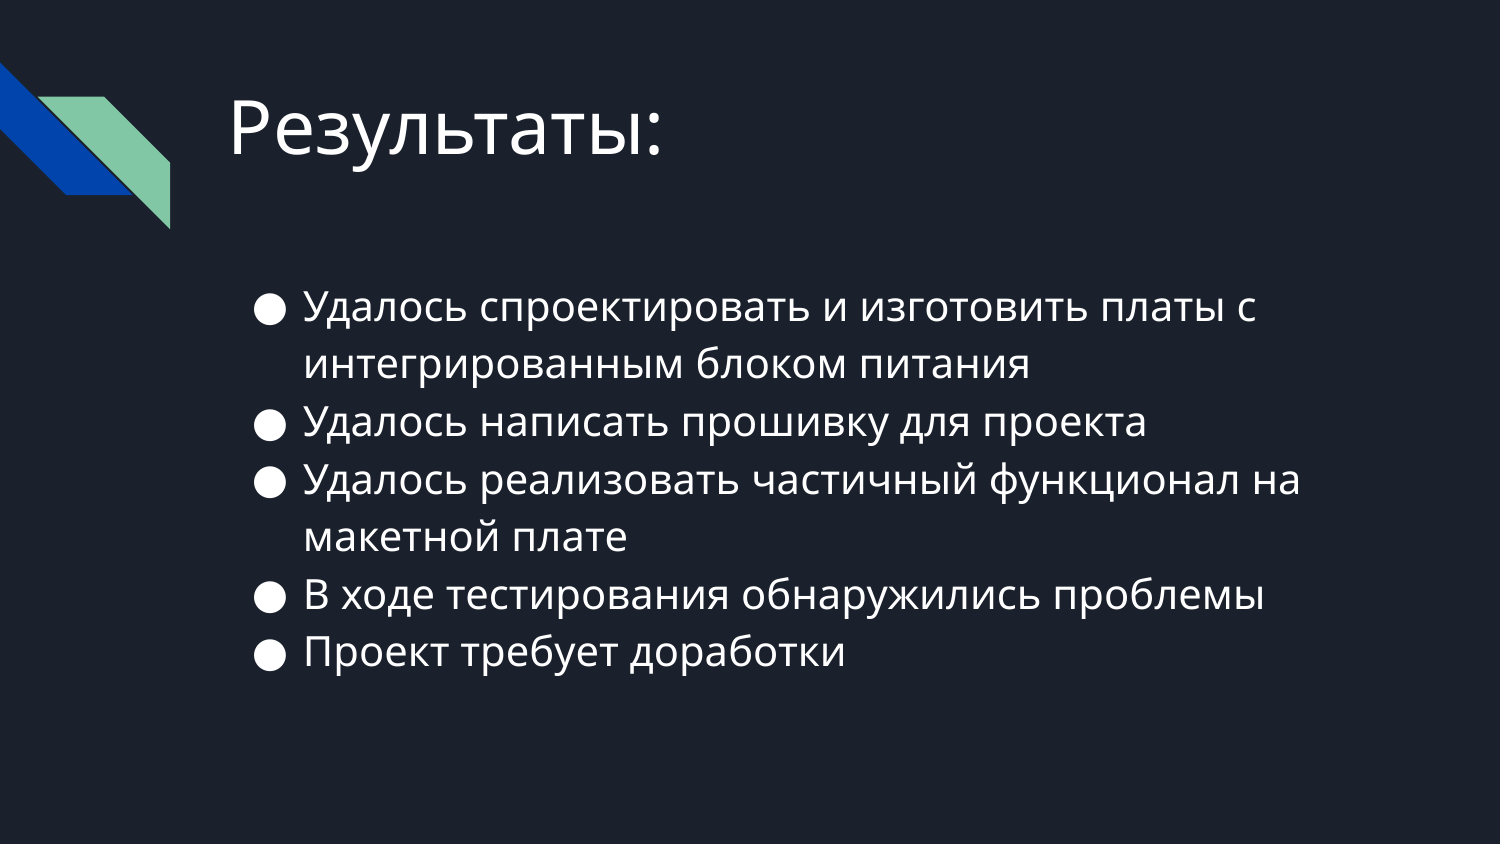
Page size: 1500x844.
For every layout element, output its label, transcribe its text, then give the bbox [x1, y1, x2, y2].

title Результаты: [212, 64, 1368, 215]
list Удалось спроектировать и изготовить платы с интегрированным блоком питания Удалось написать прошивку для проекта Удалось реализовать частичный функционал на макетной плате В ходе тестирования обнаружились проблемы Проект требует доработки [212, 257, 1368, 735]
